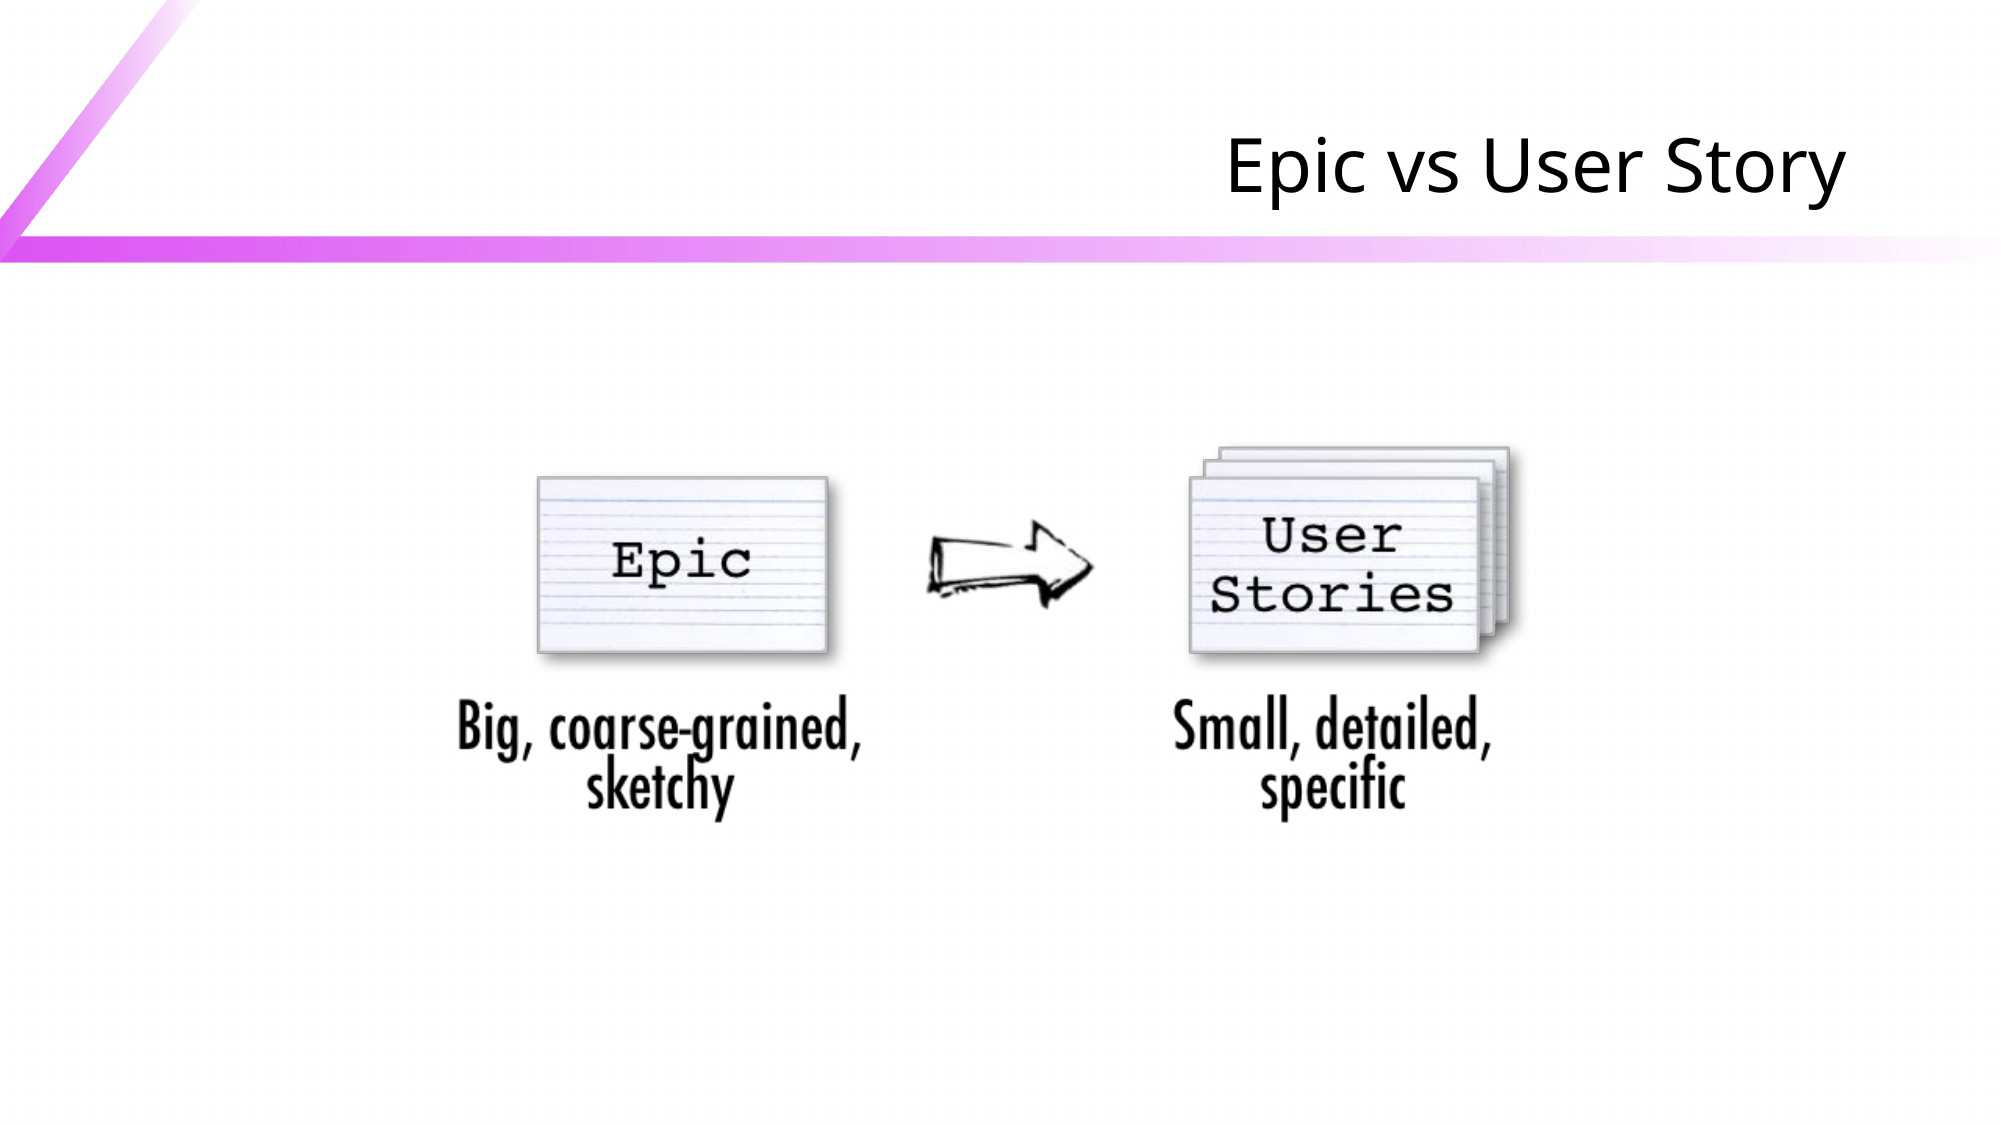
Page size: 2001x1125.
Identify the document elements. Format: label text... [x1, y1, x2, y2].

picture [0, 0, 2000, 1125]
title Epic vs User Story [137, 59, 1863, 278]
